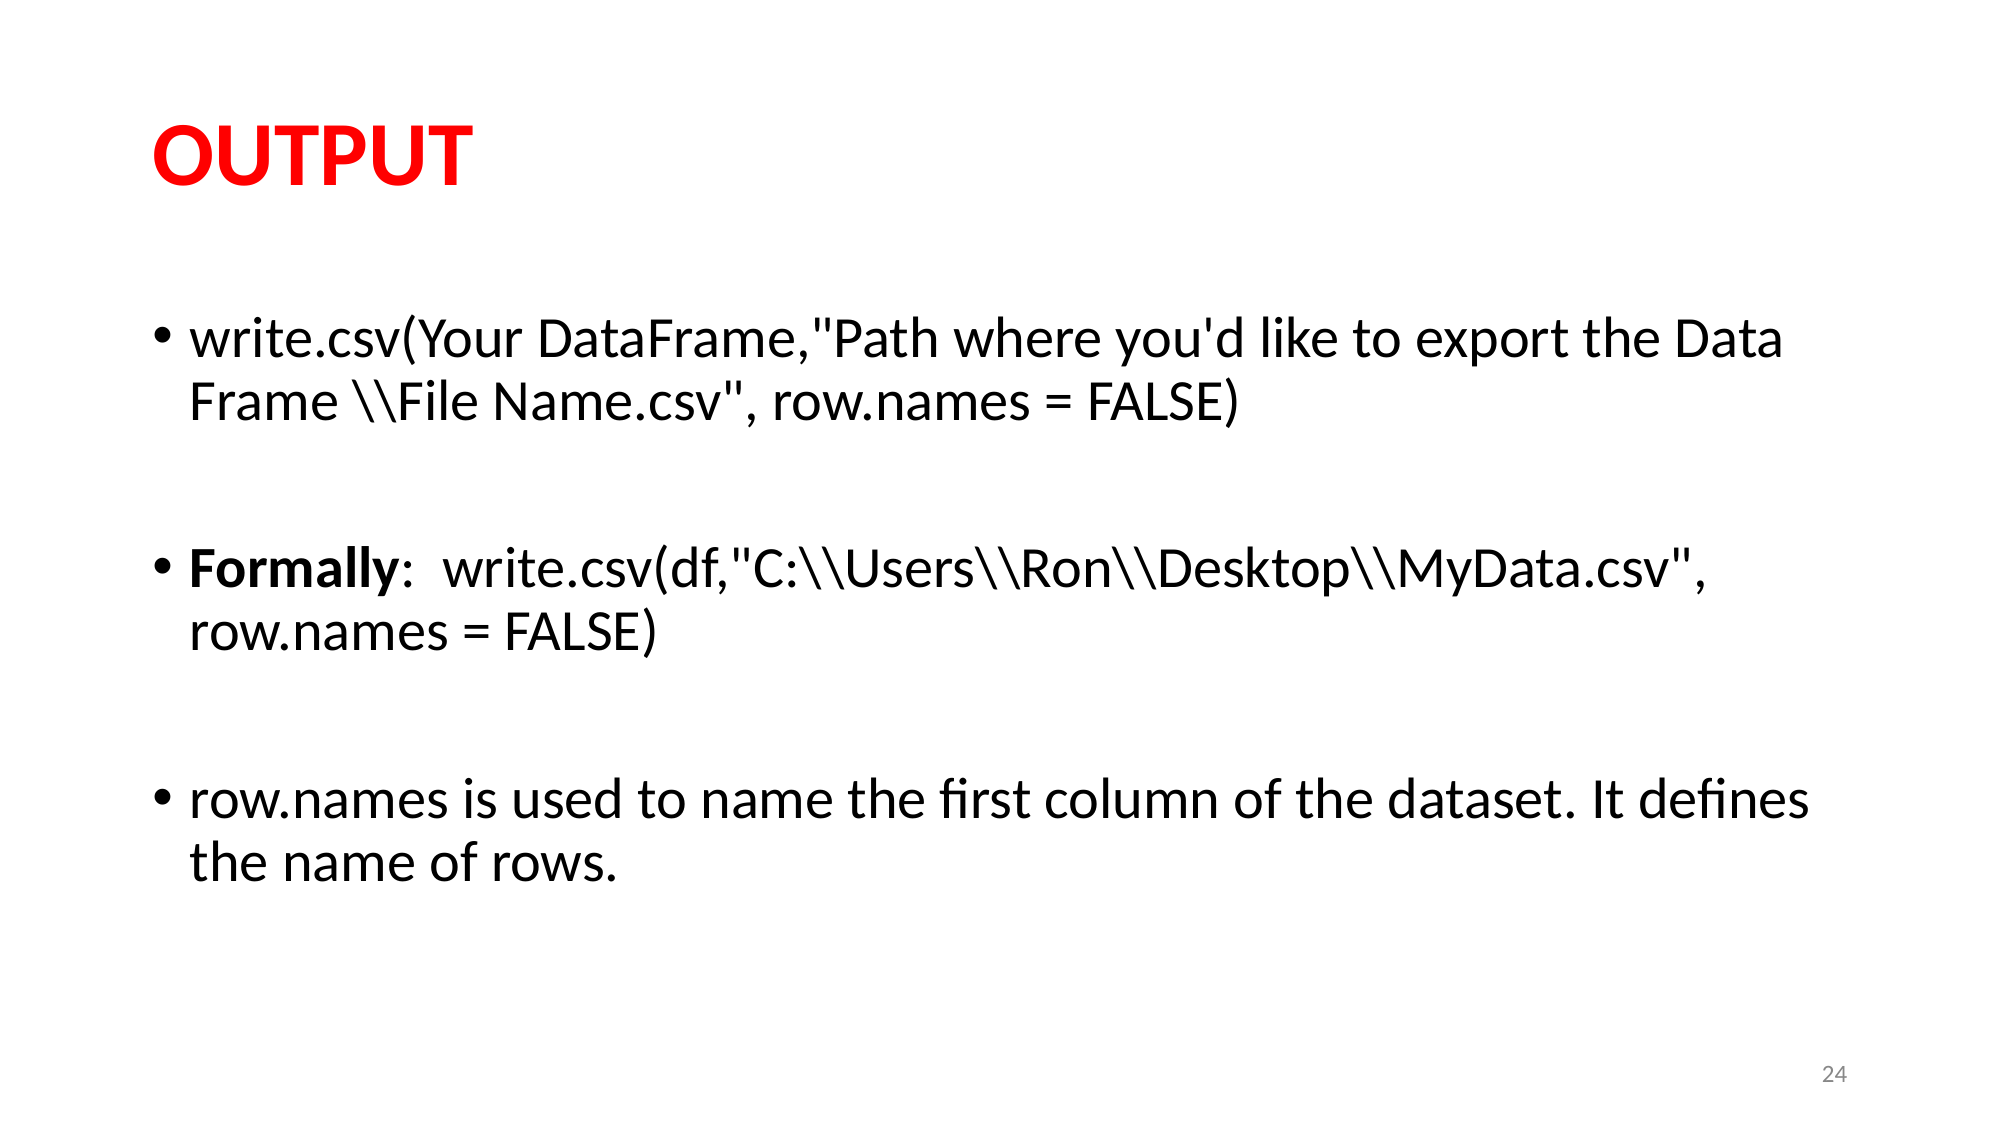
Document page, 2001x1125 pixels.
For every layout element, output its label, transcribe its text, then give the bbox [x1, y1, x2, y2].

slide_number 24 [1412, 1042, 1863, 1103]
list write.csv(Your DataFrame,"Path where you'd like to export the Data Frame \\File Name.csv", row.names = FALSE) Formally: write.csv(df,"C:\\Users\\Ron\\Desktop\\MyData.csv", row.names = FALSE) row.names is used to name the first column of the dataset. It defines the name of rows. [137, 299, 1863, 1014]
title OUTPUT [137, 59, 518, 251]
